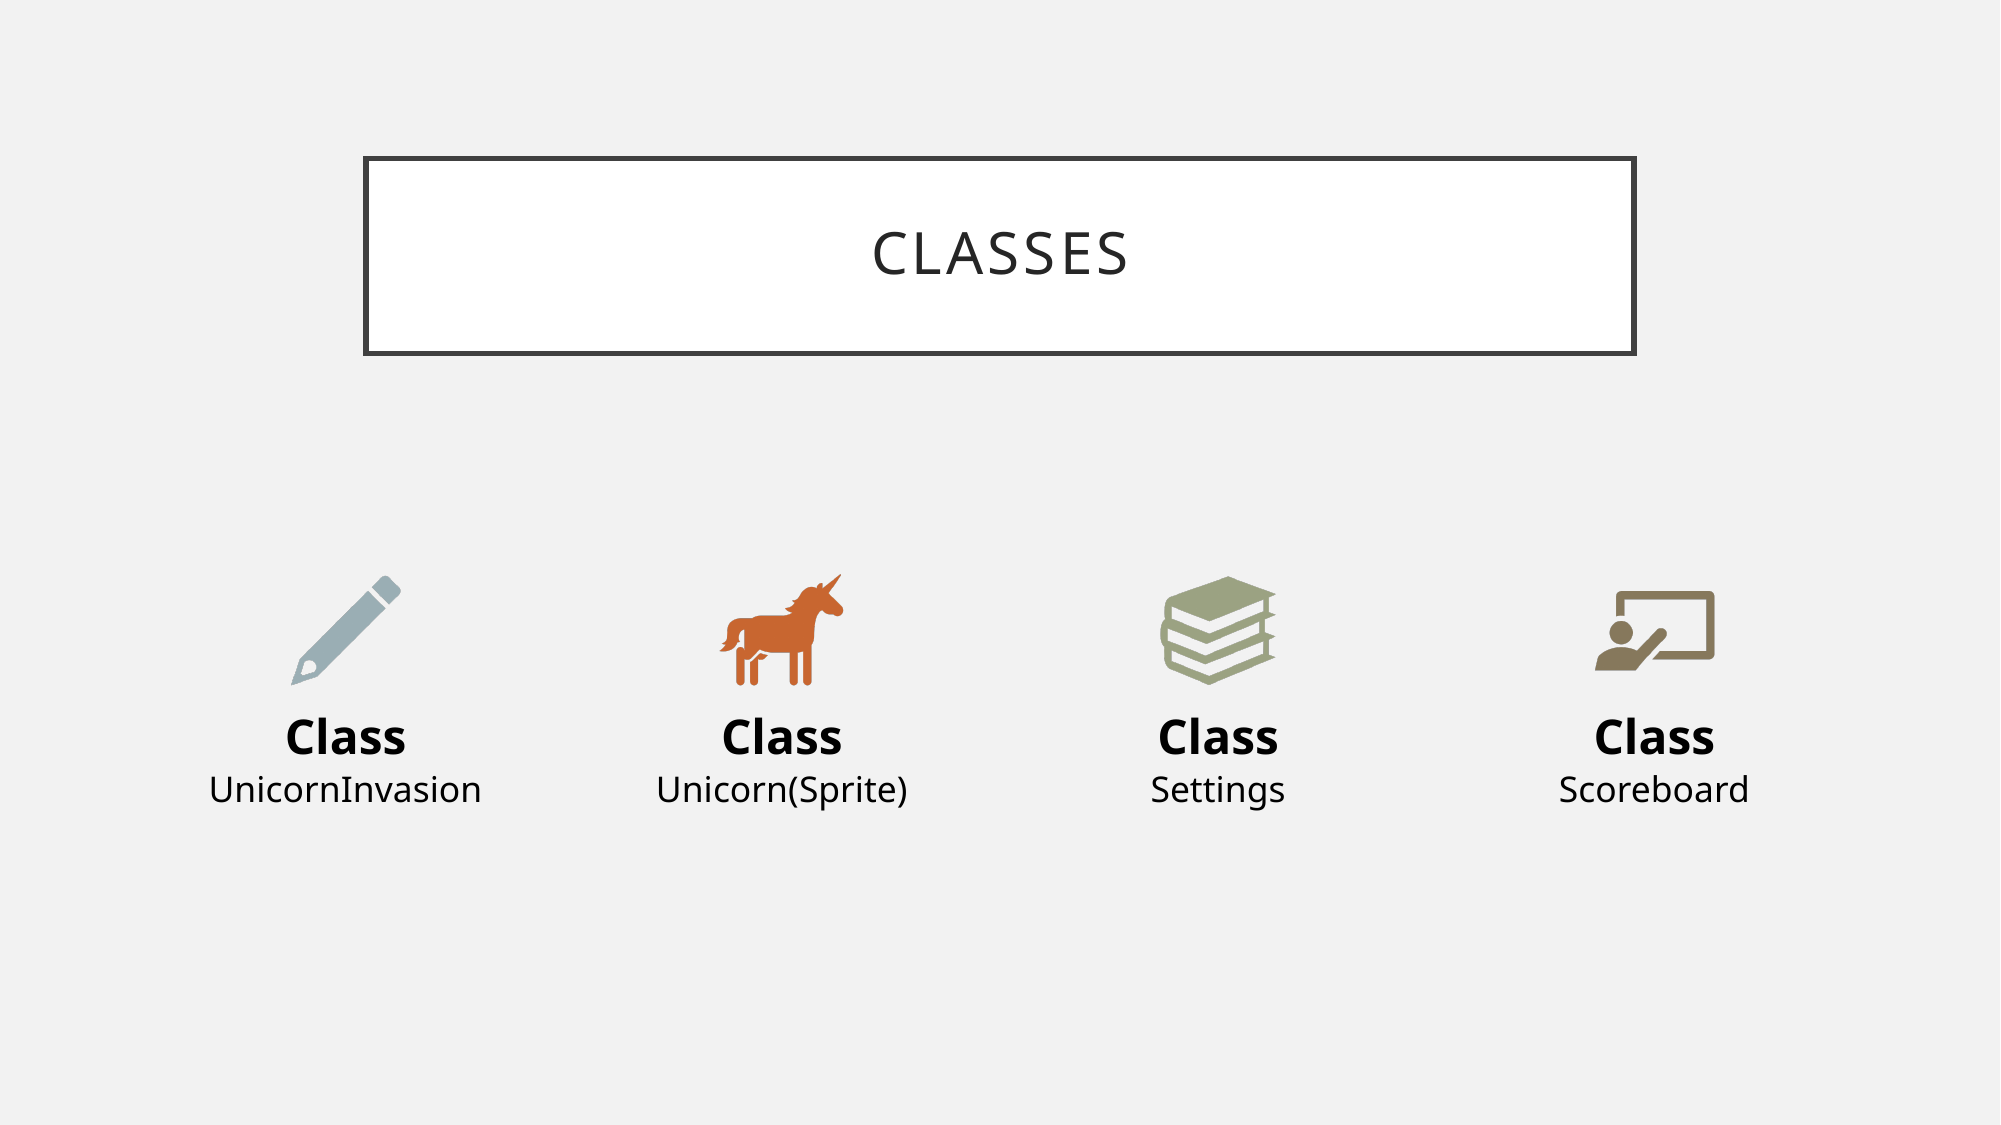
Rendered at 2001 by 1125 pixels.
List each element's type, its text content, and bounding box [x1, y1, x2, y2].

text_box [158, 432, 1842, 942]
title Classes [363, 156, 1637, 356]
